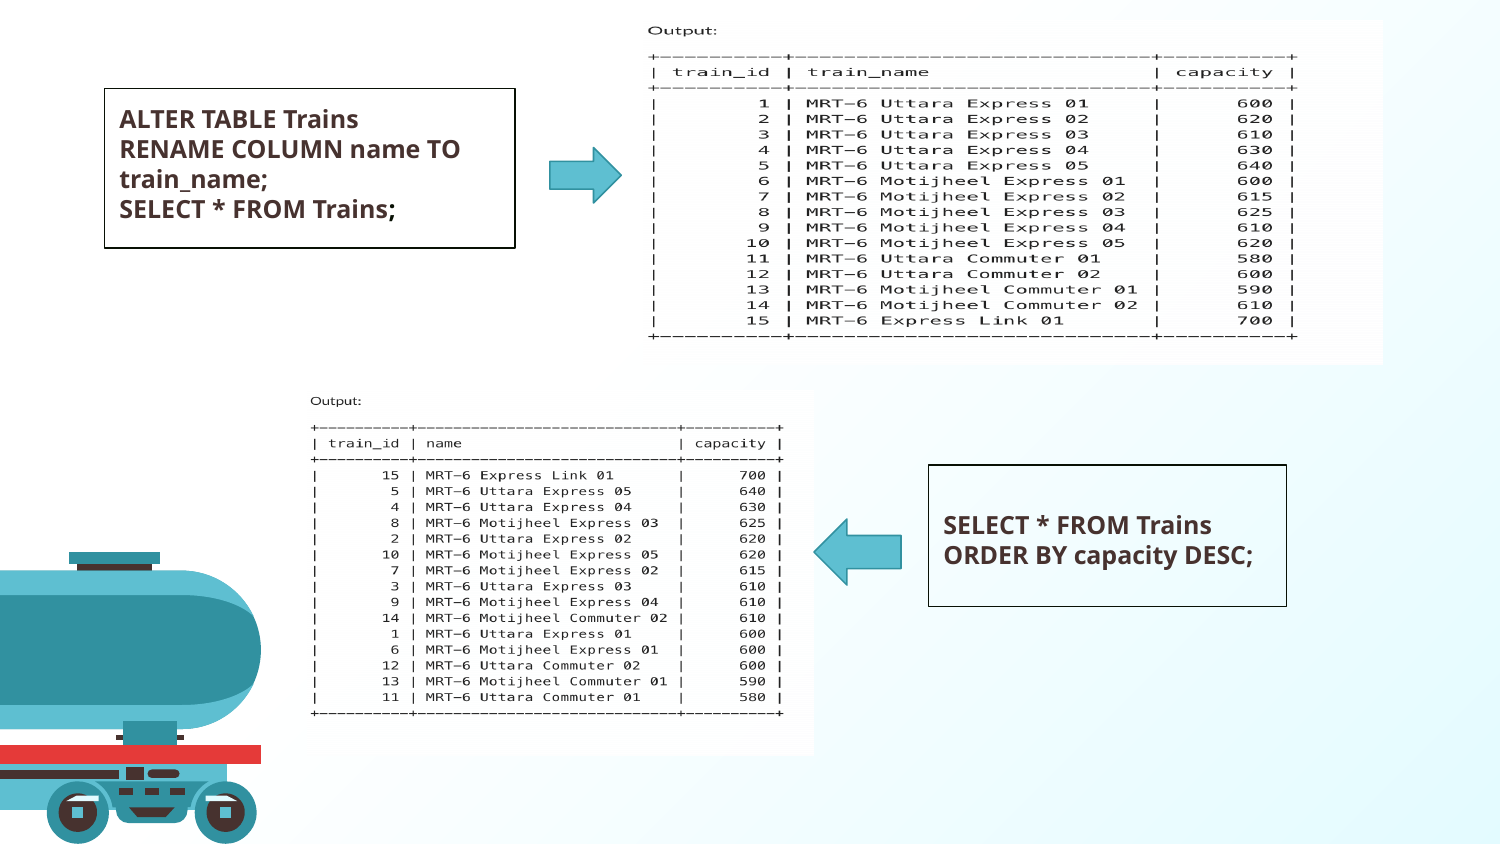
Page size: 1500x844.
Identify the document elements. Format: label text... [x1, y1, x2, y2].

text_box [0, 551, 268, 844]
text_box SELECT * FROM Trains ORDER BY capacity DESC; [928, 465, 1287, 607]
text_box [549, 147, 622, 204]
picture [643, 20, 1384, 365]
text_box ALTER TABLE Trains RENAME COLUMN name TO train_name; SELECT * FROM Trains; [104, 88, 516, 249]
text_box [819, 519, 902, 586]
picture [306, 390, 815, 756]
